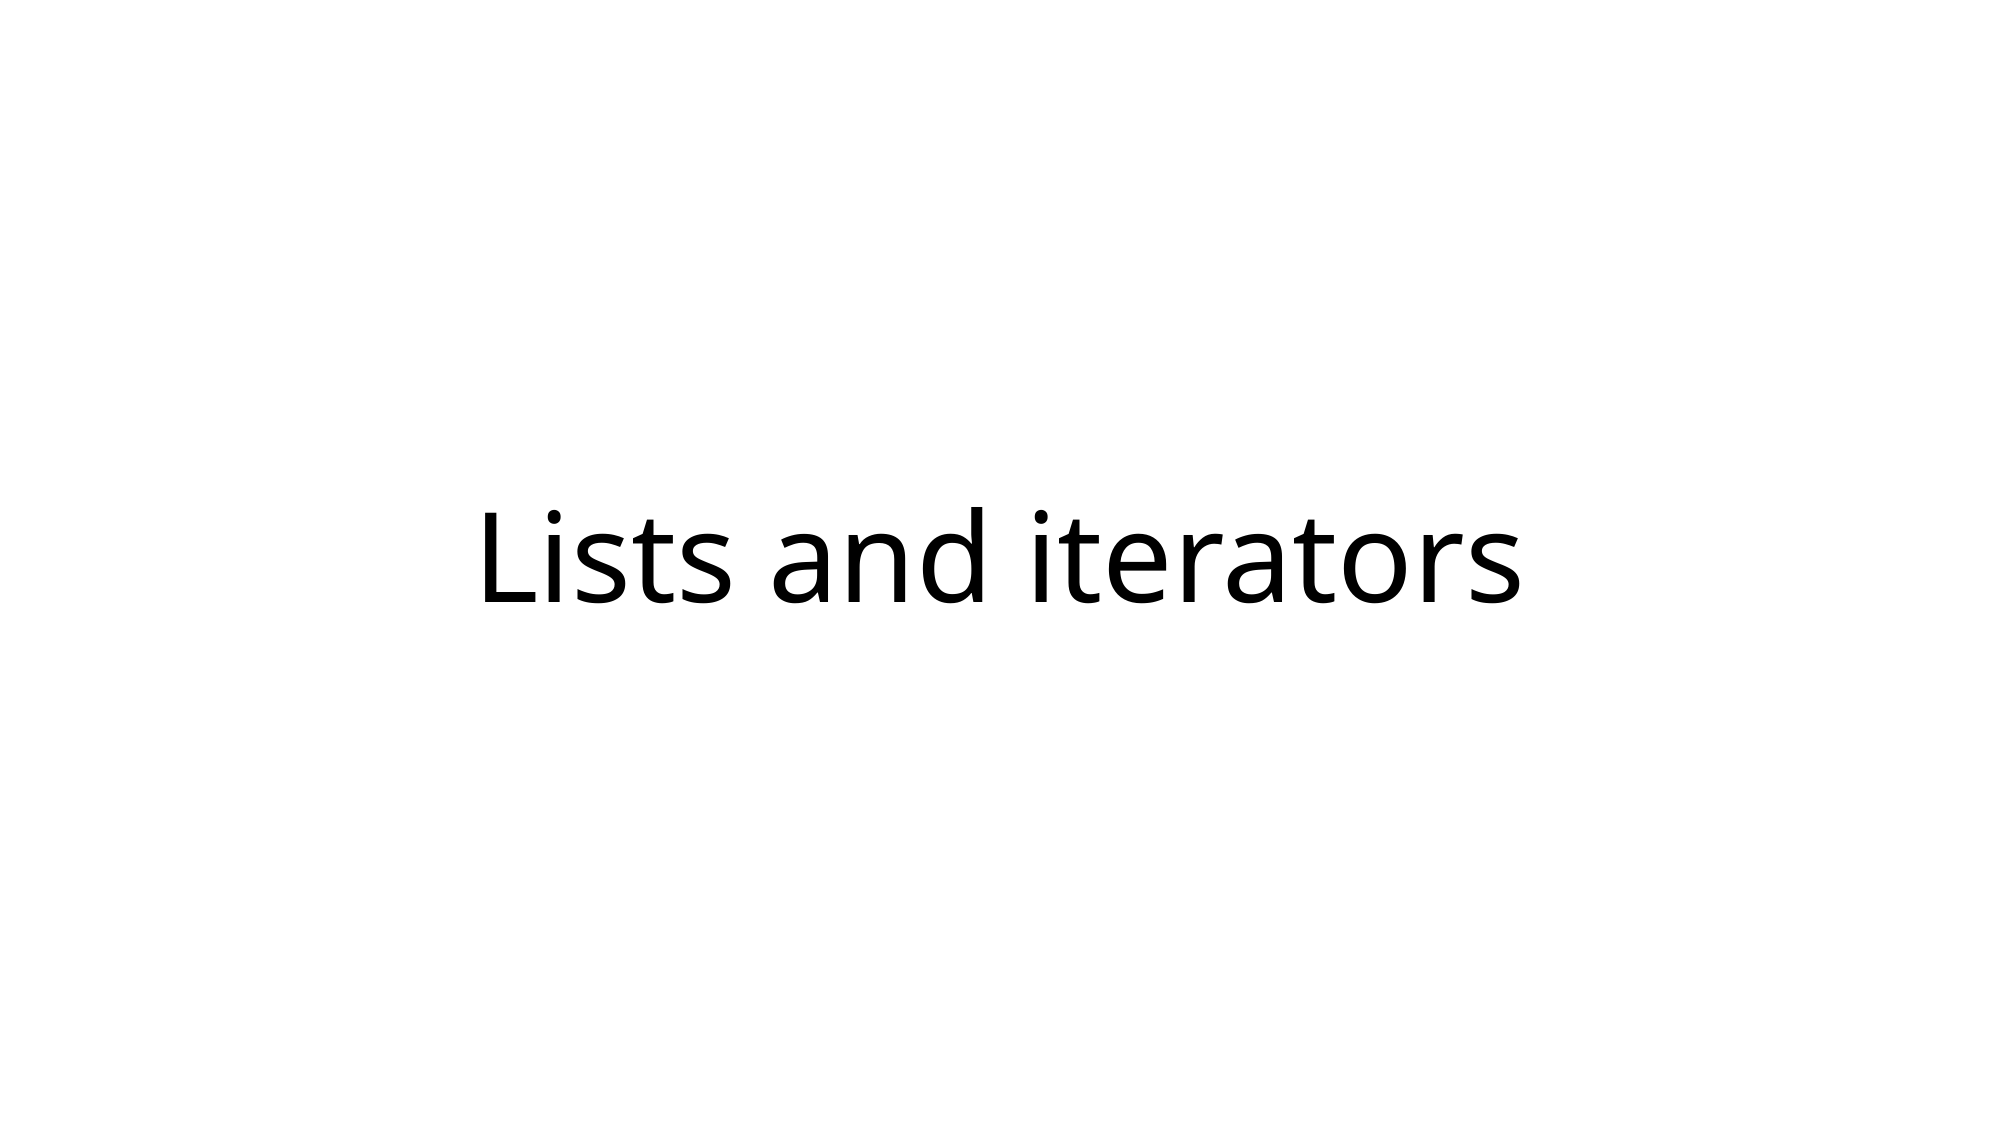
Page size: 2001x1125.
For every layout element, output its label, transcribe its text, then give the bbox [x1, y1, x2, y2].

text_box Lists and iterators [86, 389, 1914, 736]
